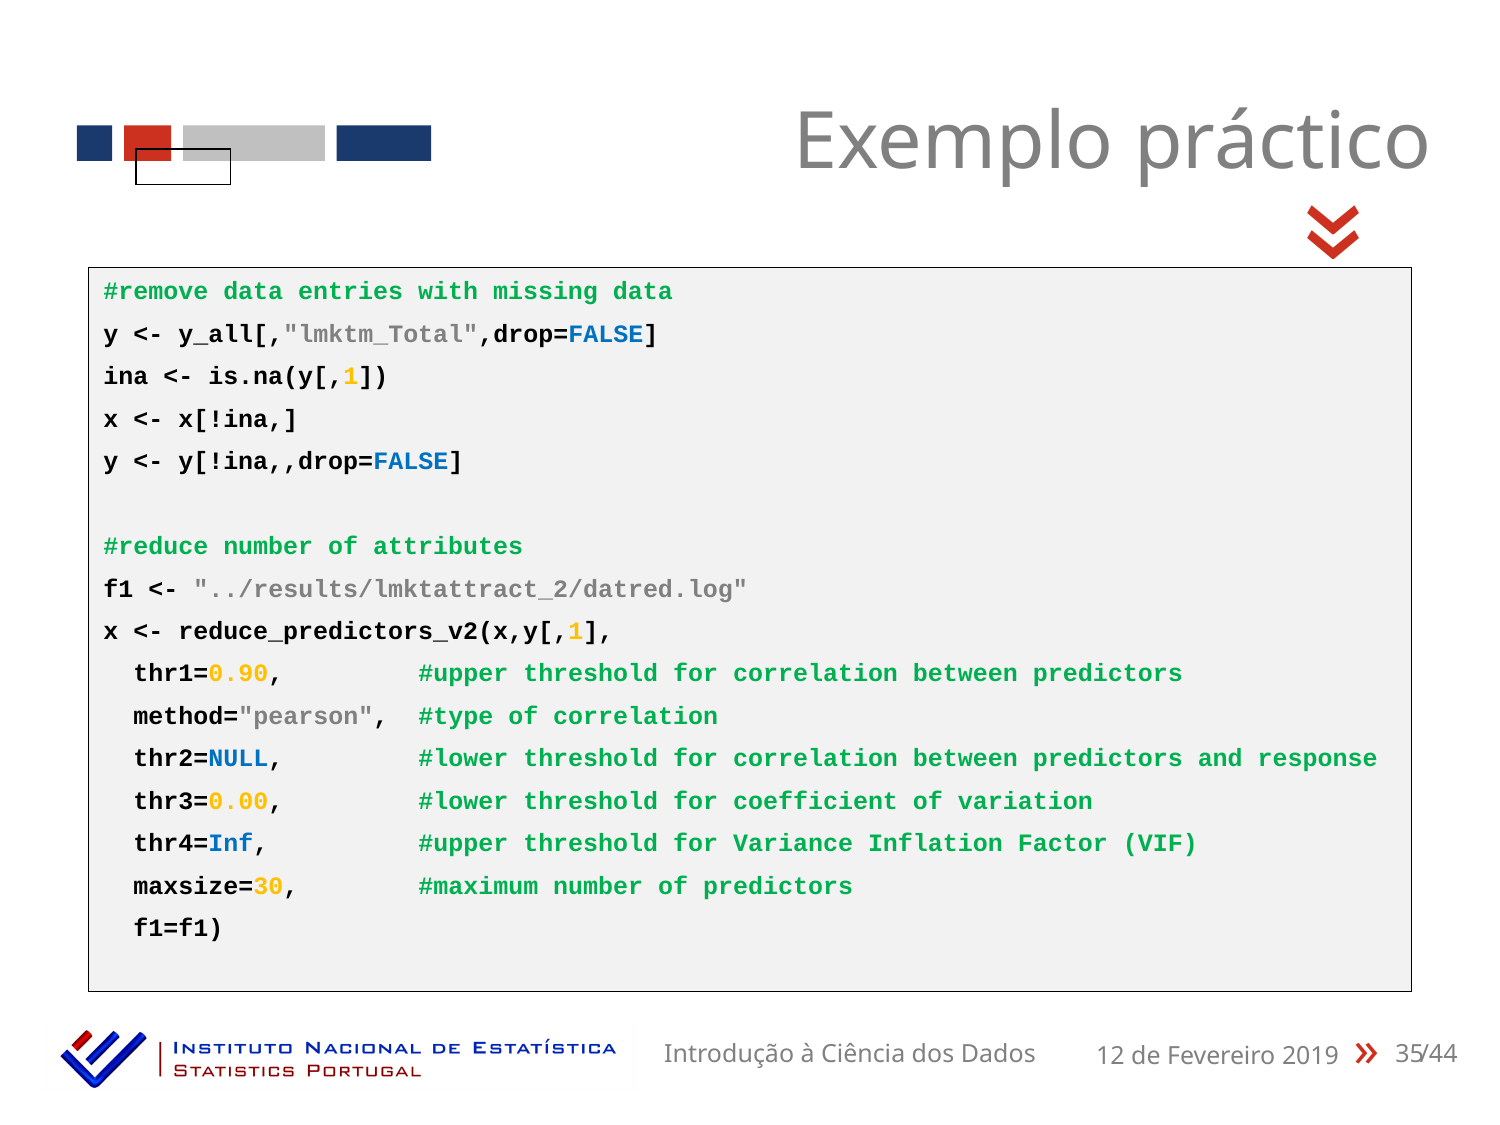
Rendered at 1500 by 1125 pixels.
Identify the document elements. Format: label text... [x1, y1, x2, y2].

text_box « [1234, 207, 1400, 267]
text_box 35 [1380, 1029, 1447, 1075]
picture [41, 1023, 638, 1093]
text_box #remove data entries with missing data y <- y_all[,"lmktm_Total",drop=FALSE] ina <- is.na(y[,1]) x <- x[!ina,] y <- y[!ina,,drop=FALSE] #reduce number of attributes f1 <- "../results/lmktattract_2/datred.log" x <- reduce_predictors_v2(x,y[,1], thr1=0.90, #upper threshold for correlation between predictors method="pearson", #type of correlation thr2=NULL, #lower threshold for correlation between predictors and response thr3=0.00, #lower threshold for coefficient of variation thr4=Inf, #upper threshold for Variance Inflation Factor (VIF) maxsize=30, #maximum number of predictors f1=f1) [88, 267, 1412, 992]
text_box Exemplo práctico [454, 66, 1447, 207]
